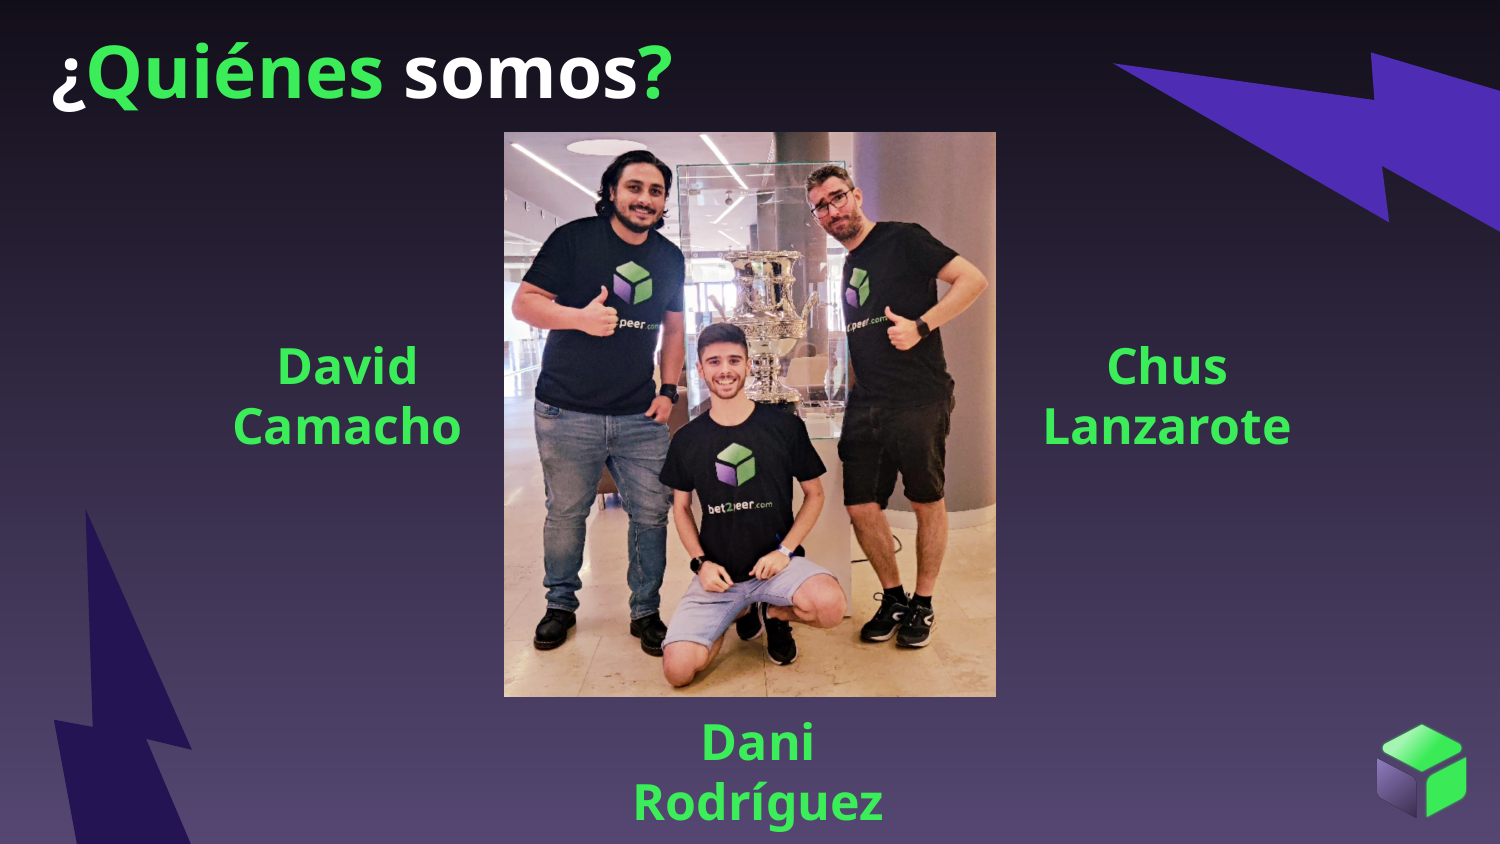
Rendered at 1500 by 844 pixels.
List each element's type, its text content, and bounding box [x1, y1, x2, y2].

text_box Dani Rodríguez [598, 734, 919, 806]
picture [504, 132, 996, 698]
title ¿Quiénes somos? [36, 10, 1301, 108]
text_box Chus Lanzarote [1007, 359, 1327, 431]
picture [1376, 722, 1467, 818]
text_box David Camacho [187, 359, 498, 431]
